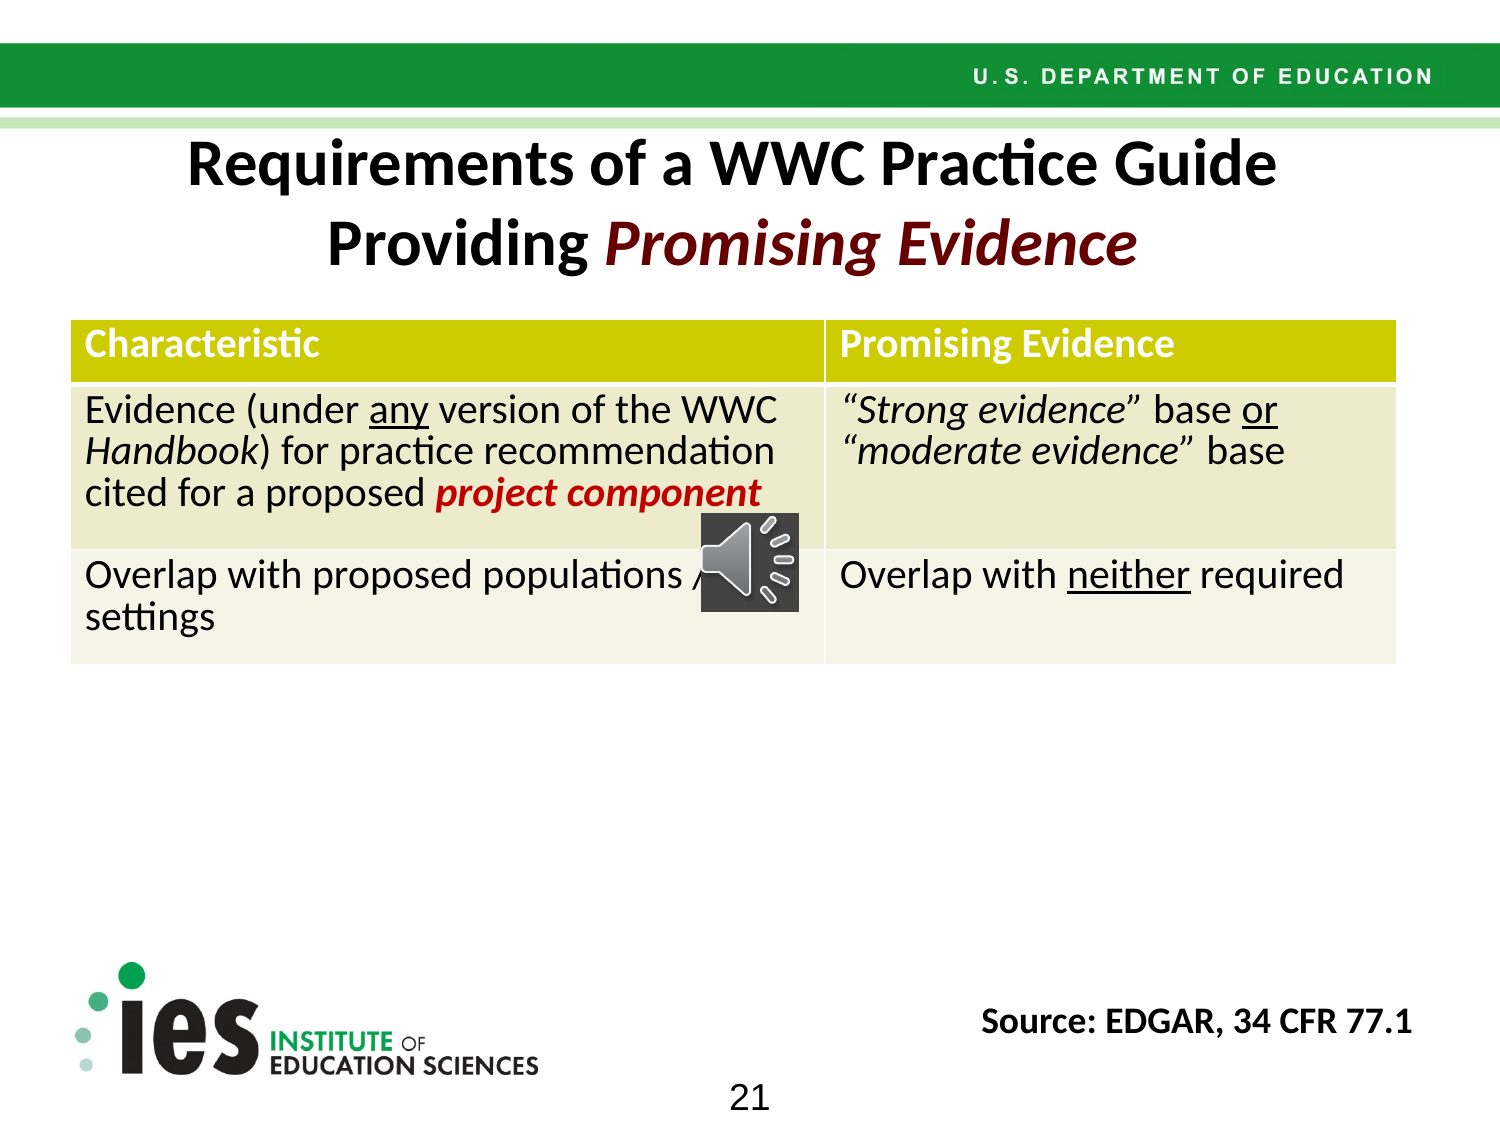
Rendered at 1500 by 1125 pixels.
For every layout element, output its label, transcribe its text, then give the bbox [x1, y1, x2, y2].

text_box 21 [713, 1065, 787, 1125]
table_header Promising Evidence [826, 320, 1396, 382]
text_box Requirements of a WWC Practice Guide Providing Promising Evidence [0, 122, 1467, 245]
table_header Characteristic [71, 320, 824, 382]
table_cell Overlap with proposed populations / settings [71, 550, 824, 664]
picture [0, 24, 1500, 150]
picture [699, 512, 801, 613]
picture [75, 962, 538, 1075]
table_cell “Strong evidence” base or “moderate evidence” base [826, 387, 1396, 549]
text_box Source: EDGAR, 34 CFR 77.1 [966, 988, 1429, 1049]
table_cell Evidence (under any version of the WWC Handbook) for practice recommendation cited for a proposed project component [71, 387, 824, 549]
table_cell Overlap with neither required [826, 550, 1396, 664]
